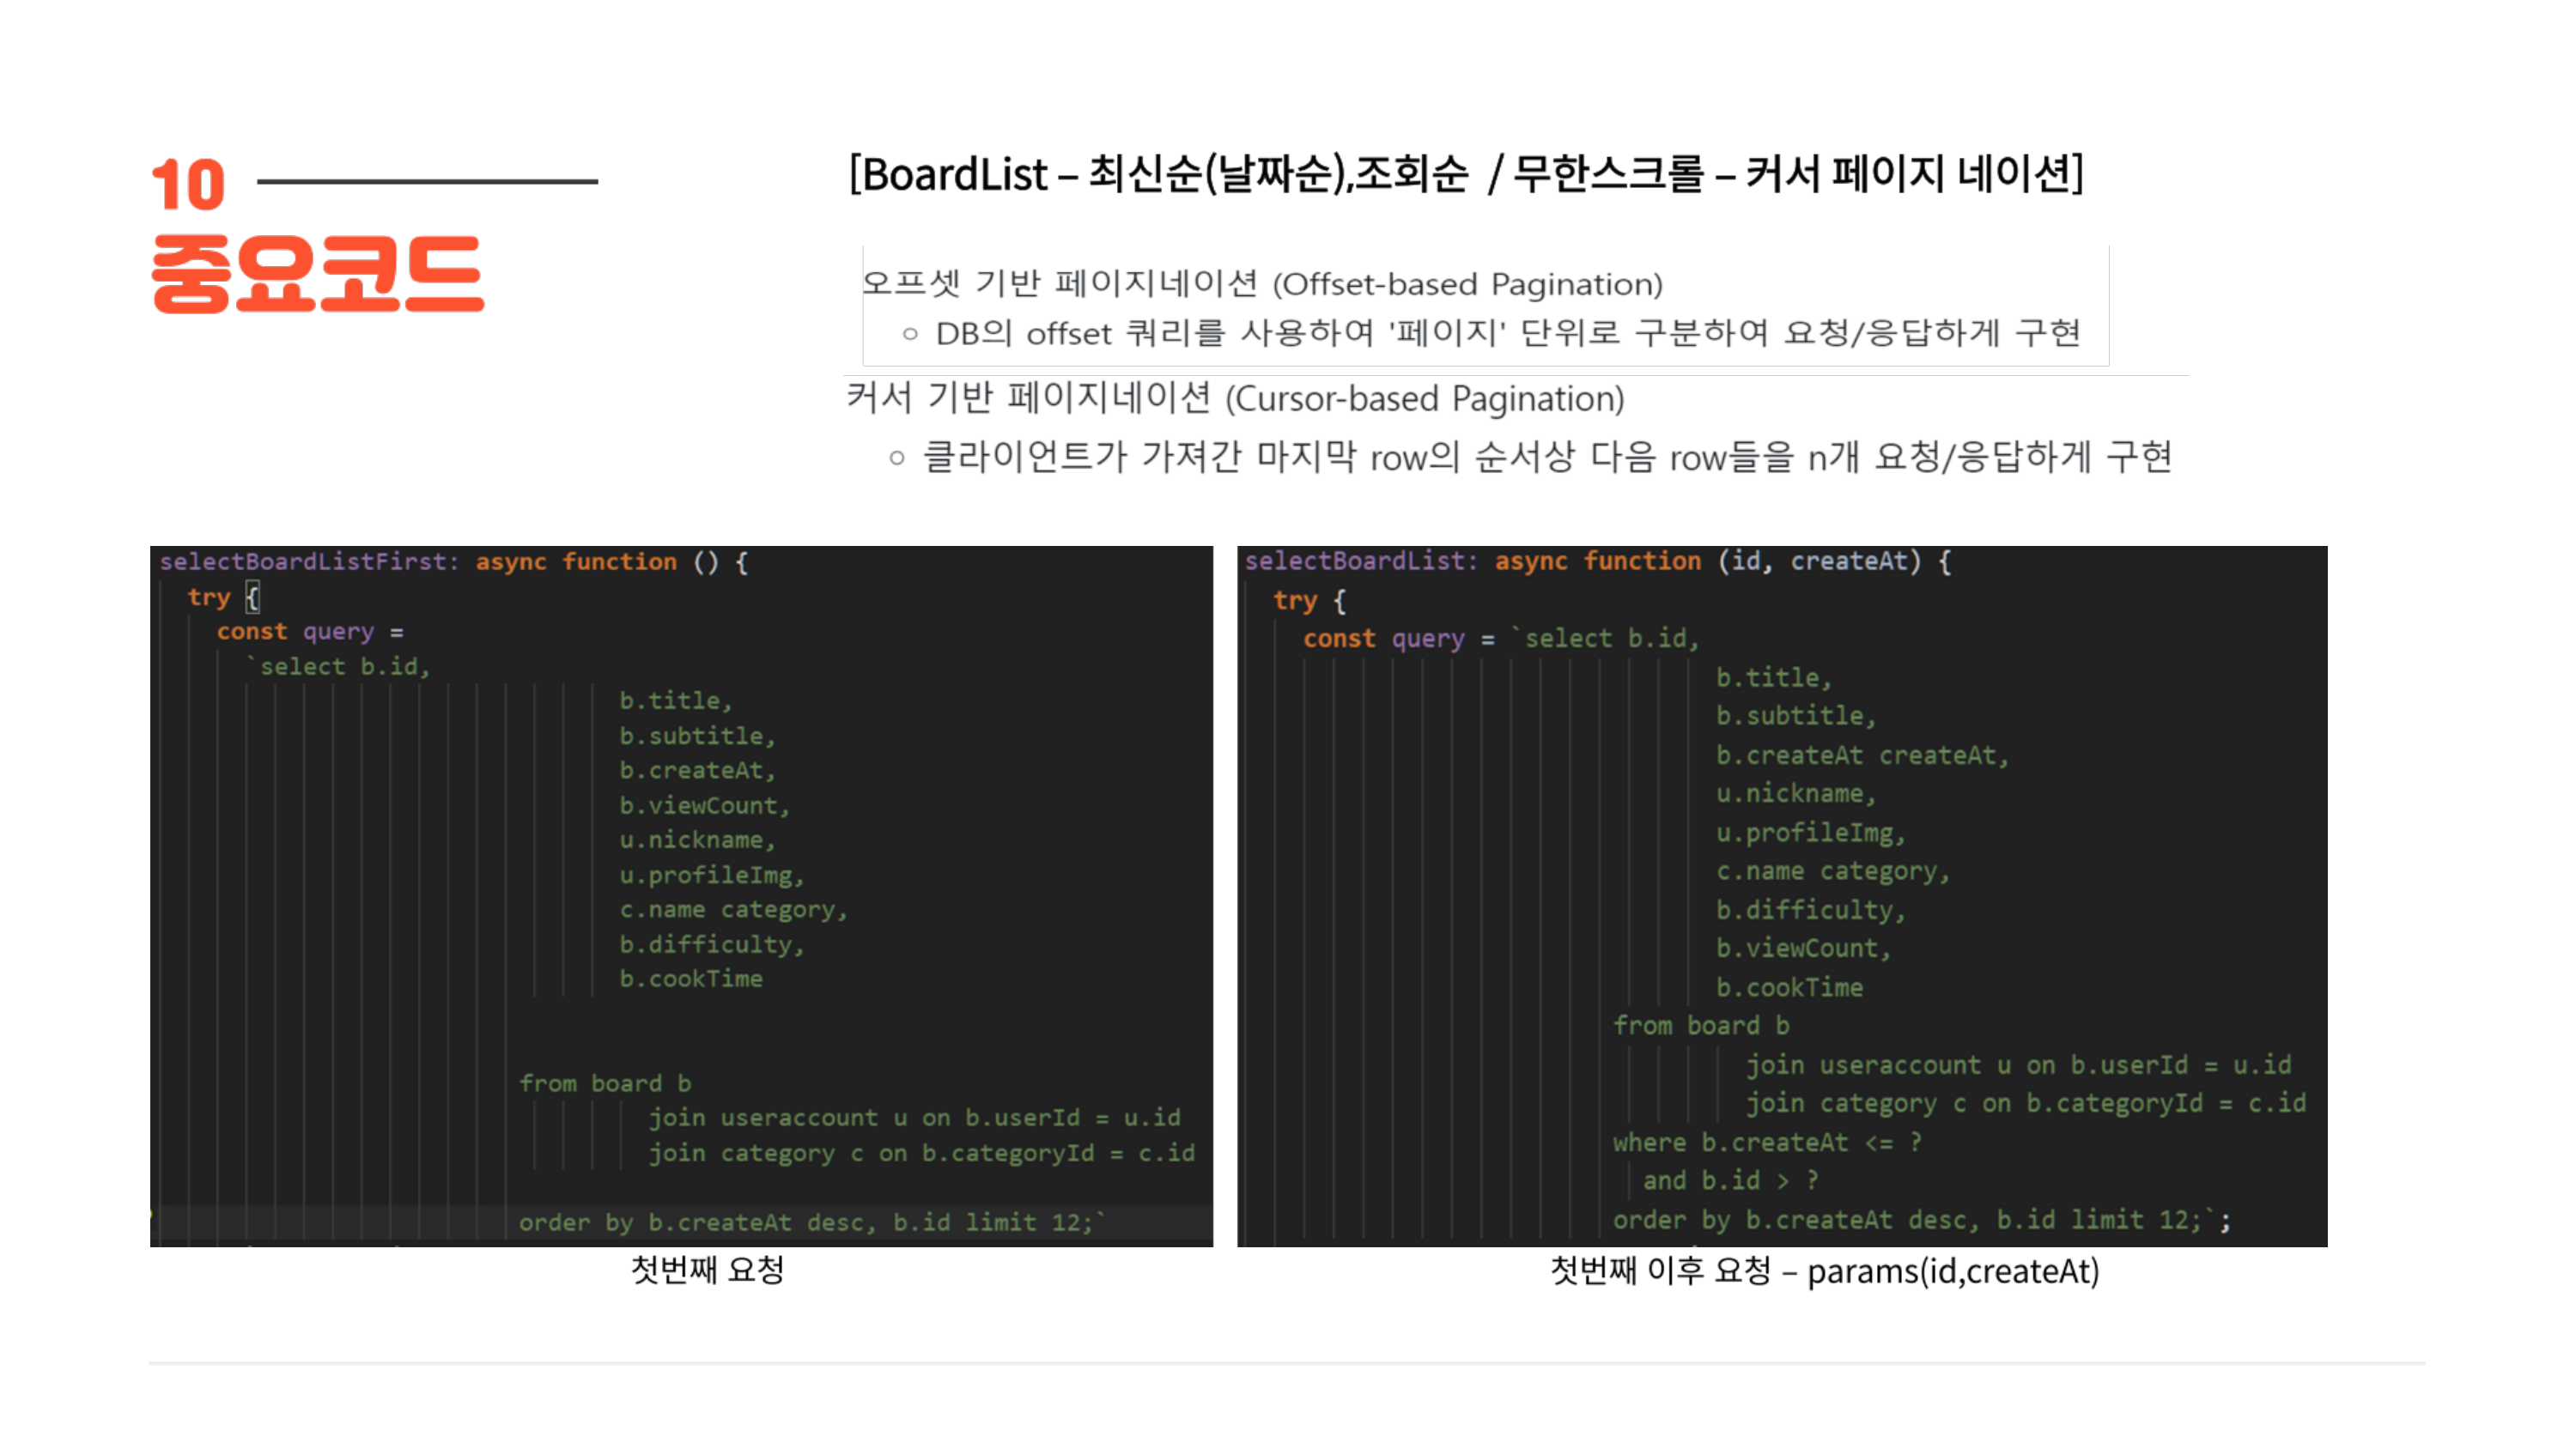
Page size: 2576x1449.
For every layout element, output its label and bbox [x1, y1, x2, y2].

picture [836, 135, 2106, 215]
text_box [149, 1361, 2427, 1366]
picture [447, 1241, 798, 1300]
text_box [149, 545, 2329, 1247]
picture [1535, 1241, 2117, 1306]
text_box [255, 179, 598, 185]
text_box [843, 246, 2190, 498]
picture [137, 132, 524, 353]
